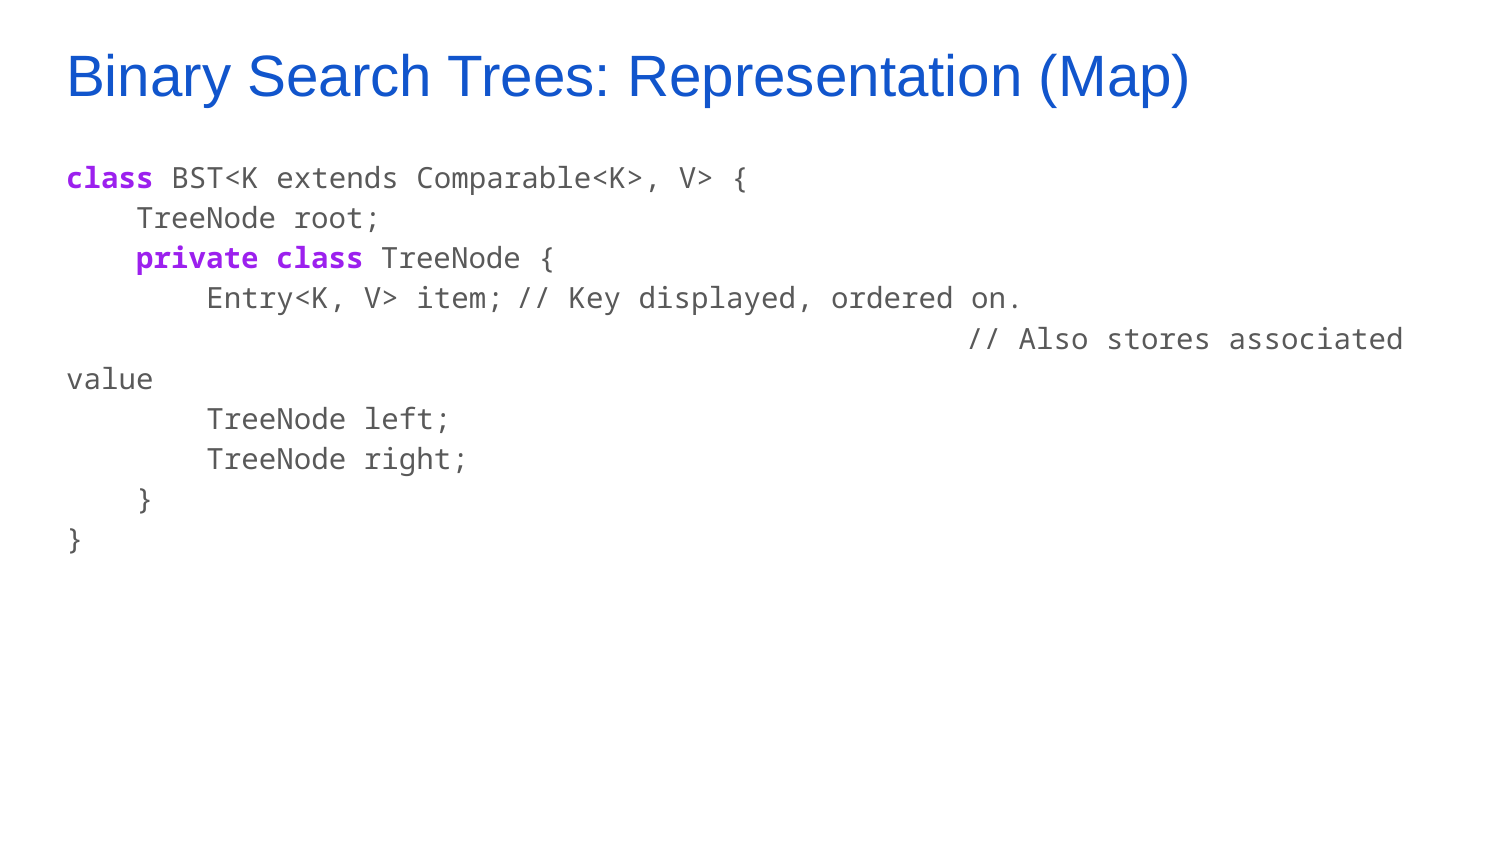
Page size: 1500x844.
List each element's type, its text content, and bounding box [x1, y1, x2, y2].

title Binary Search Trees: Representation (Map) [51, 23, 1449, 117]
list class BST<K extends Comparable<K>, V> { TreeNode root; private class TreeNode { Entry<K, V> item; // Key displayed, ordered on. // Also stores associated value TreeNode left; TreeNode right; } } [51, 139, 1449, 700]
